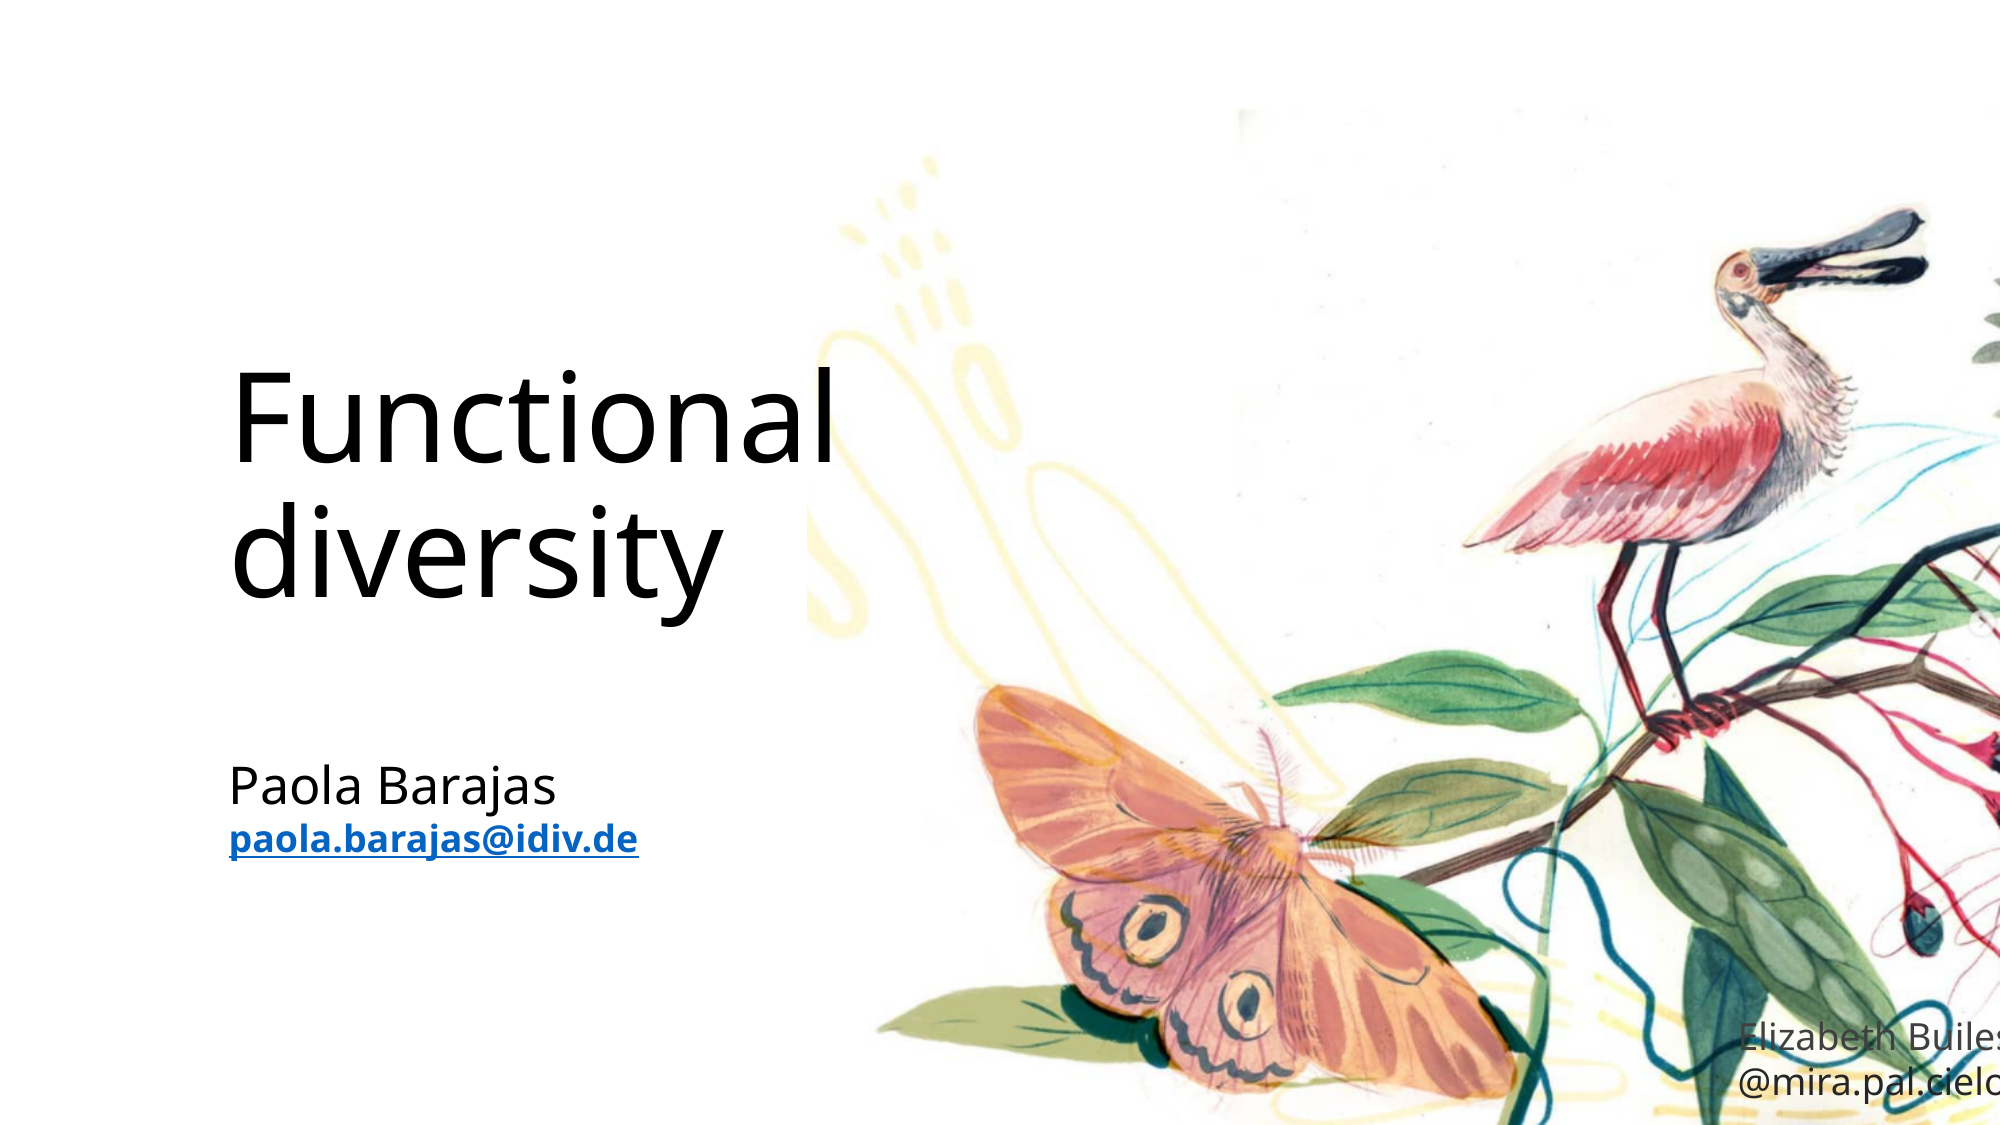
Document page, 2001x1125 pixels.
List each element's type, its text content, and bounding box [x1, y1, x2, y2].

title Functional diversity Paola Barajas paola.barajas@idiv.de [213, 255, 807, 870]
picture [807, 82, 2000, 1125]
